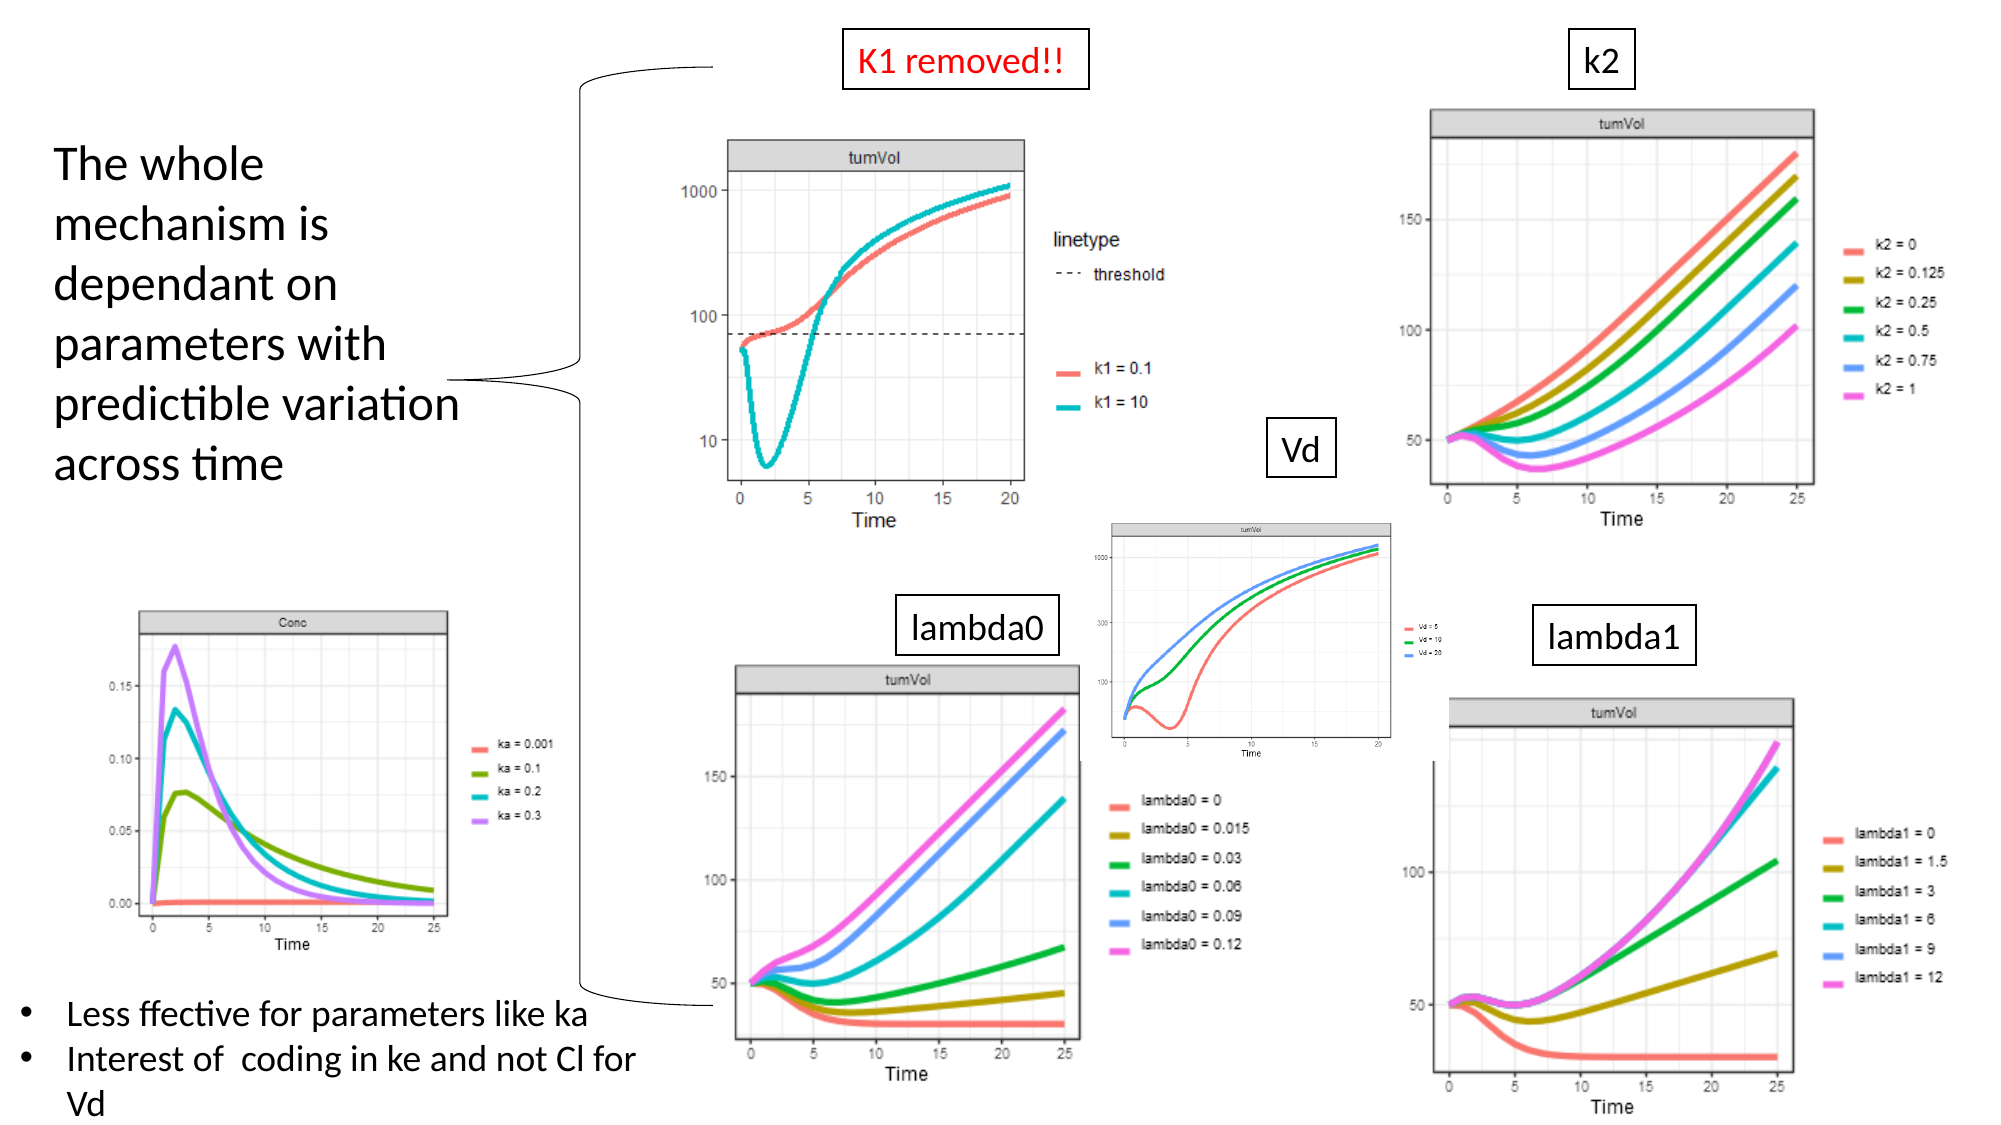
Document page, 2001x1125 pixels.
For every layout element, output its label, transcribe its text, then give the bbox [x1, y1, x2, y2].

text_box k2 [1568, 28, 1636, 90]
text_box Less ffective for parameters like ka Interest of coding in ke and not Cl for Vd [4, 981, 696, 1125]
text_box The whole mechanism is dependant on parameters with predictible variation across time [38, 123, 502, 498]
text_box lambda1 [1532, 604, 1697, 666]
text_box lambda0 [895, 594, 1060, 656]
picture [646, 101, 1965, 1125]
text_box Vd [1266, 417, 1337, 478]
picture [85, 604, 568, 959]
text_box K1 removed!! [842, 28, 1090, 90]
text_box [446, 66, 713, 981]
